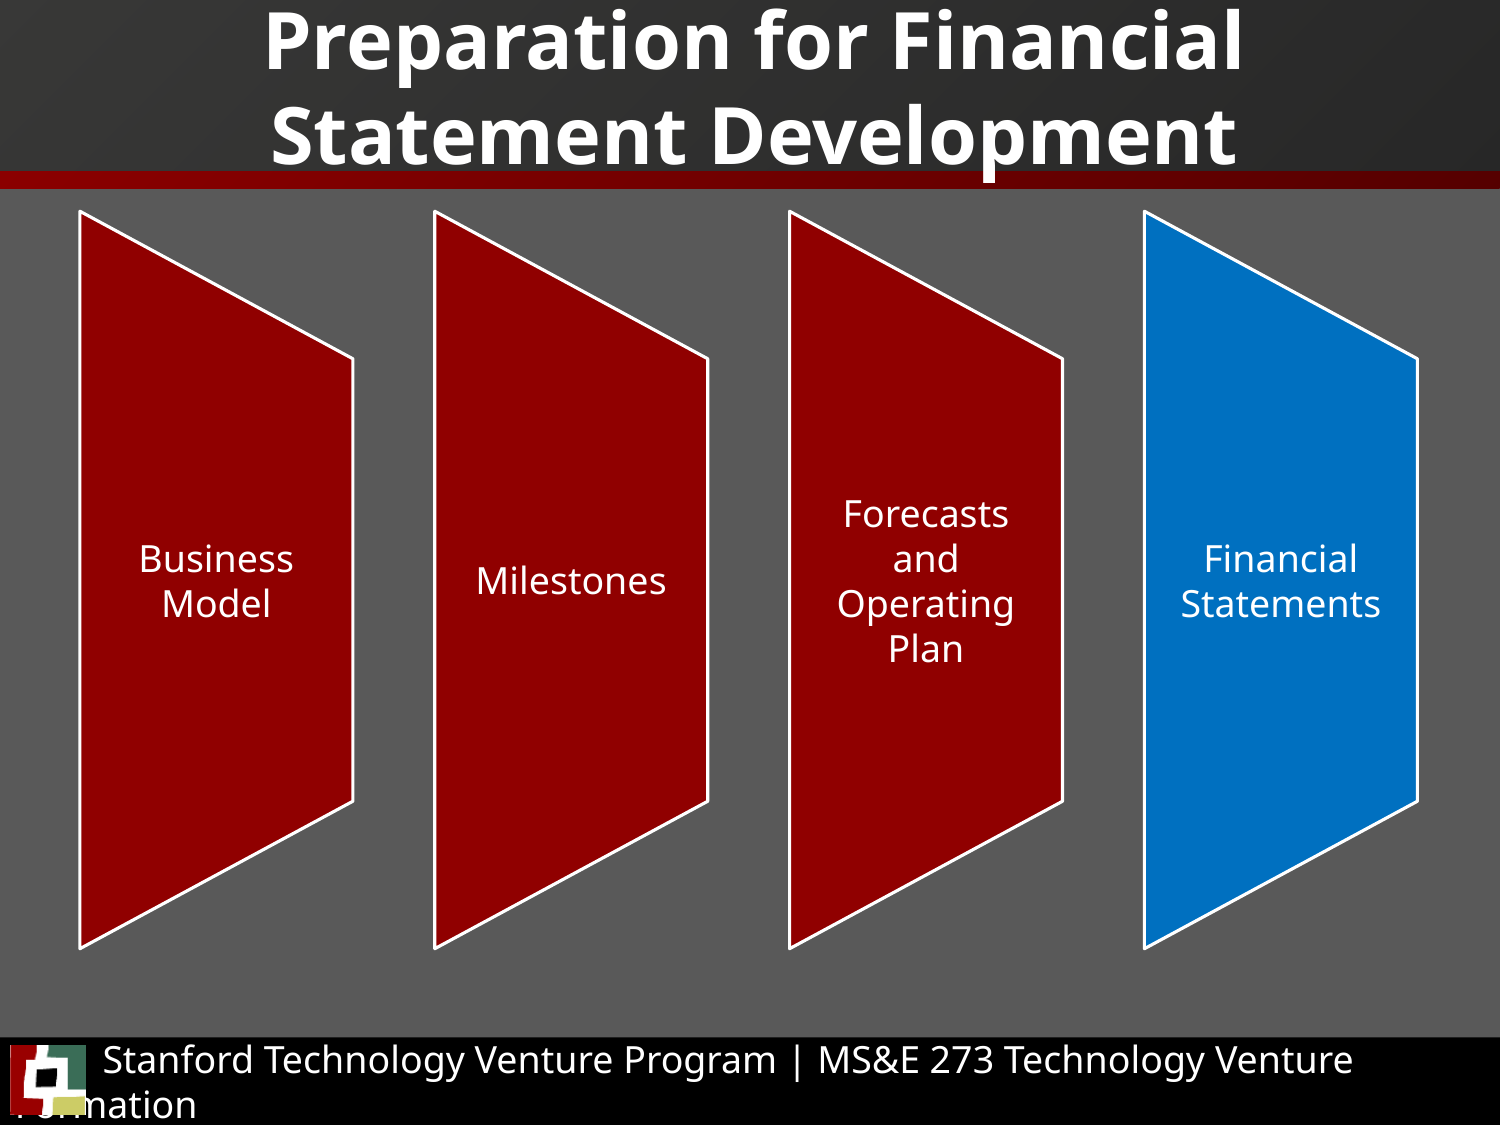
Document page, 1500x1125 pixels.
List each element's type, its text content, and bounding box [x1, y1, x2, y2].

title Preparation for Financial Statement Development [37, 4, 1463, 168]
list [79, 210, 1418, 949]
picture [10, 1045, 86, 1115]
